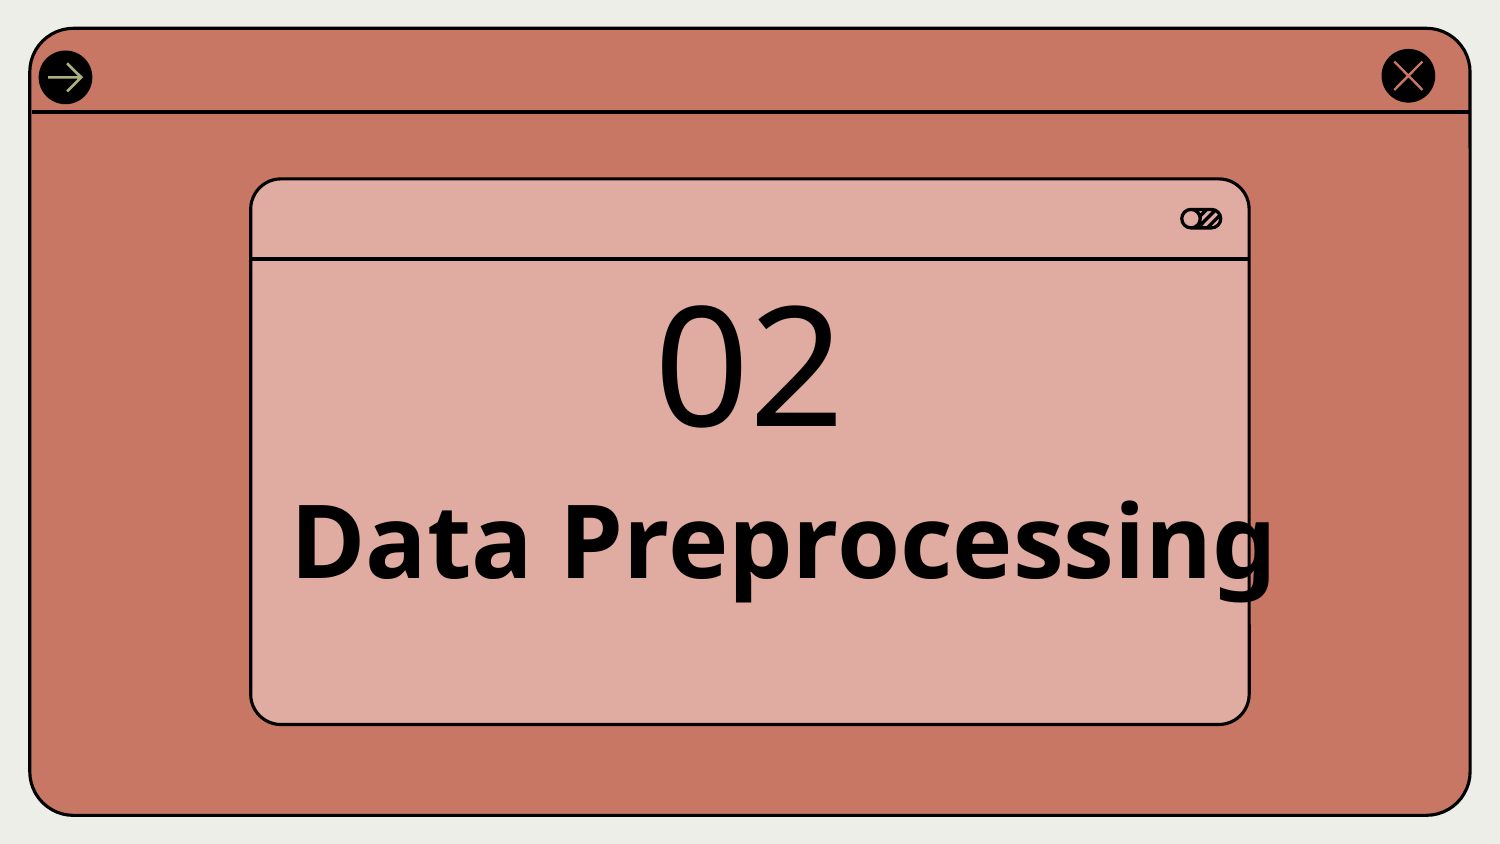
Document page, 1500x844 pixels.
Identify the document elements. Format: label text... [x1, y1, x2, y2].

title Data Preprocessing [233, 494, 1334, 612]
text_box [1180, 207, 1223, 230]
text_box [38, 50, 93, 105]
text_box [1381, 48, 1436, 103]
title 02 [423, 267, 1077, 453]
